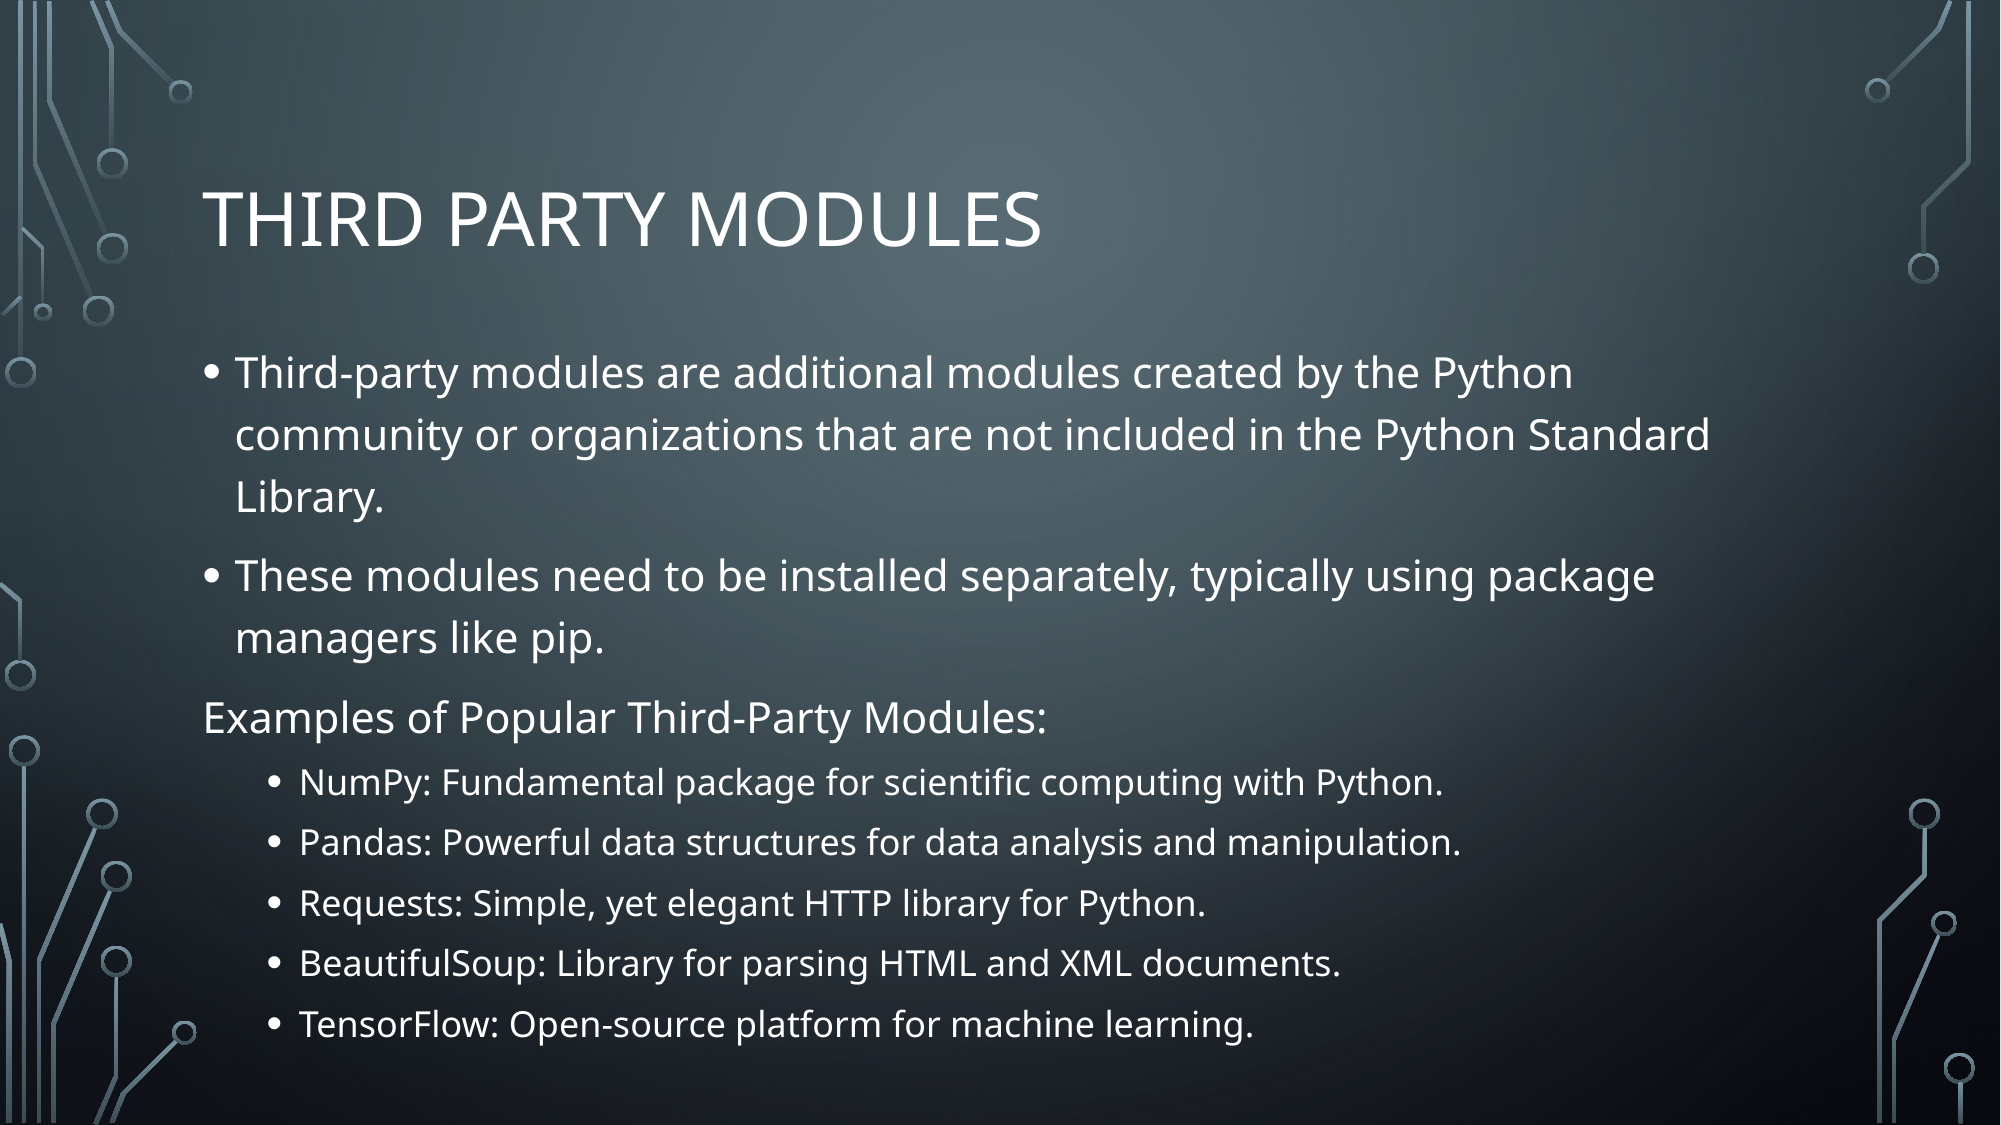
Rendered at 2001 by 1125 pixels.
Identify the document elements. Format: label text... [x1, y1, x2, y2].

title Third party modules [187, 101, 1813, 327]
list Third-party modules are additional modules created by the Python community or organizations that are not included in the Python Standard Library. These modules need to be installed separately, typically using package managers like pip. Examples of Popular Third-Party Modules: NumPy: Fundamental package for scientific computing with Python. Pandas: Powerful data structures for data analysis and manipulation. Requests: Simple, yet elegant HTTP library for Python. BeautifulSoup: Library for parsing HTML and XML documents. TensorFlow: Open-source platform for machine learning. [187, 327, 1813, 1056]
